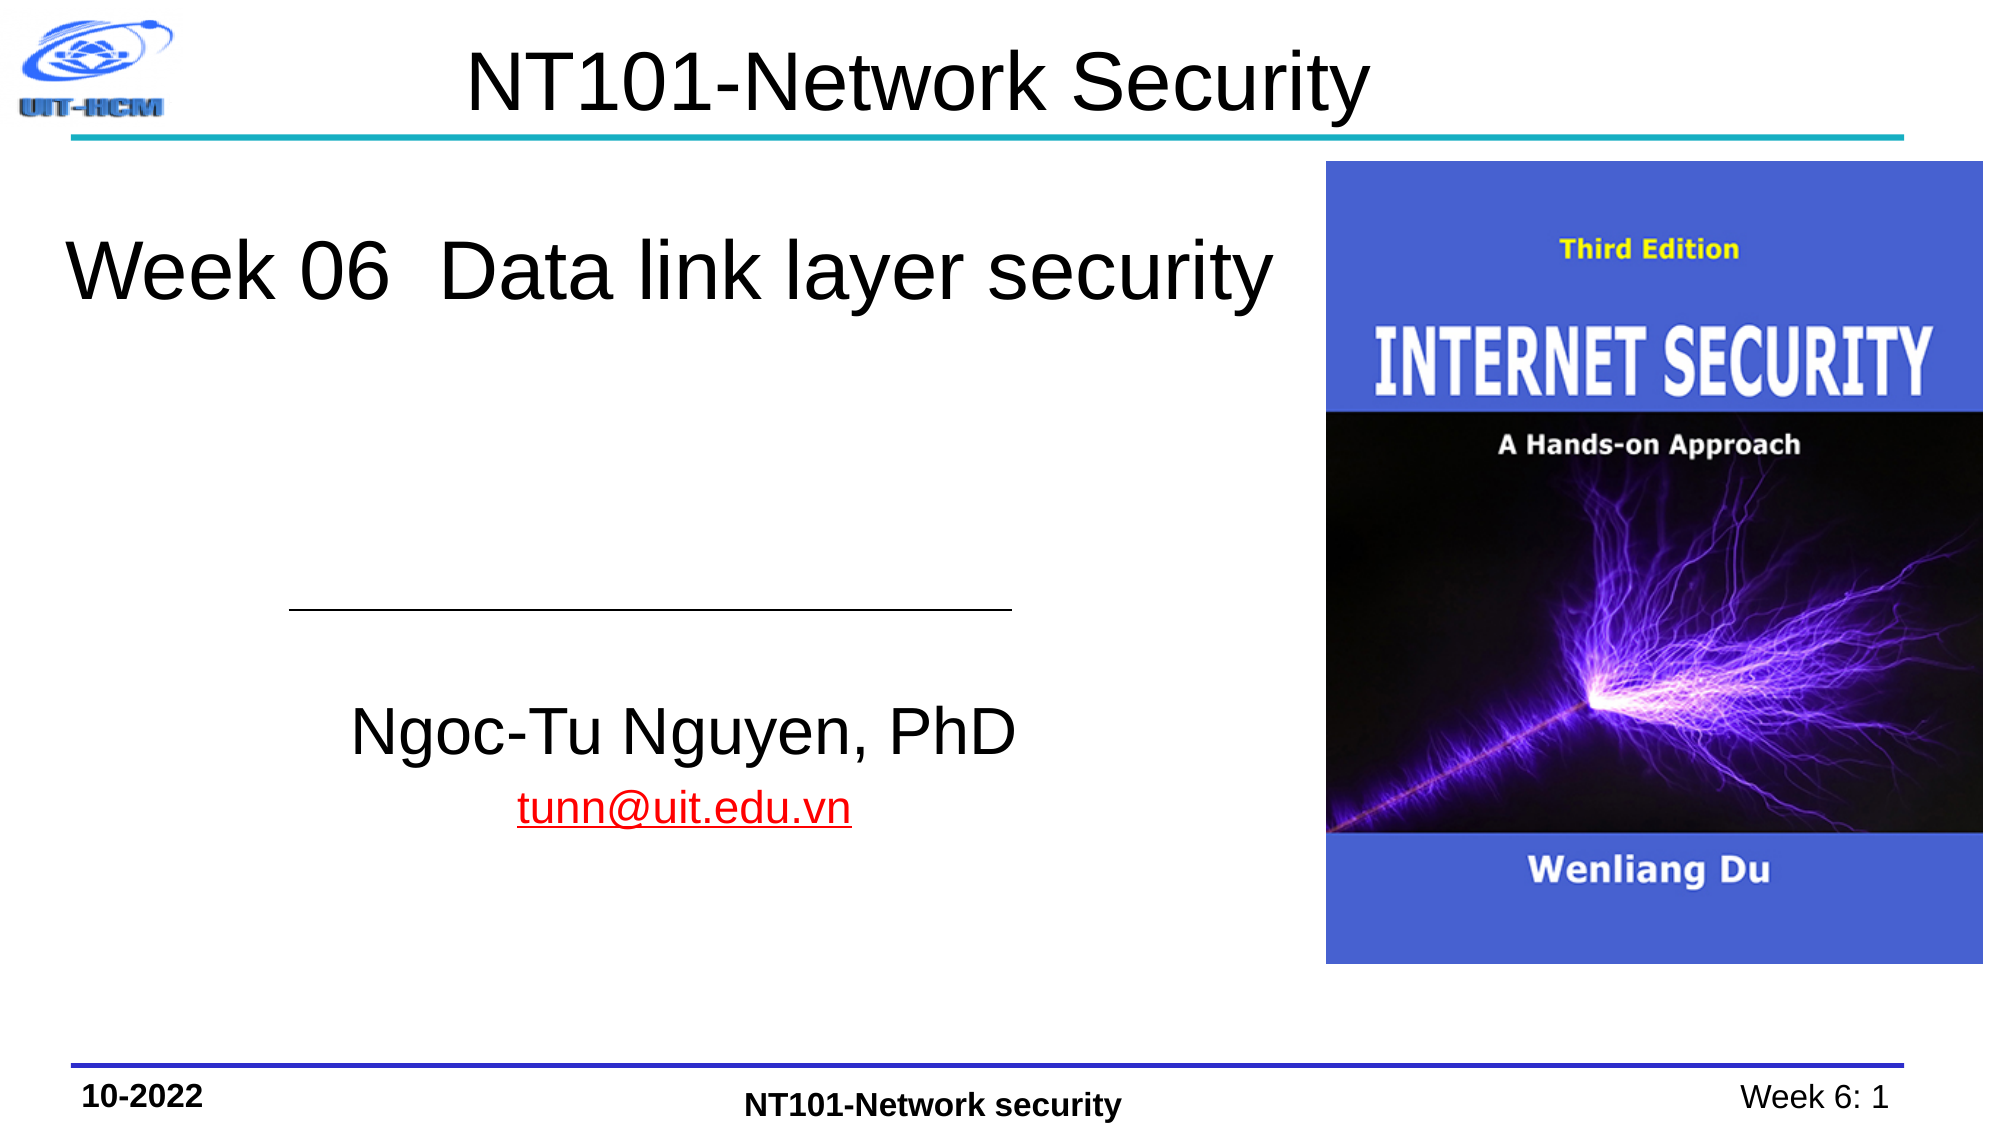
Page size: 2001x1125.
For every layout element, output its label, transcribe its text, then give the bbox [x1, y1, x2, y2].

picture [0, 8, 193, 127]
text_box Week 06 Data link layer security [50, 142, 1800, 391]
list Ngoc-Tu Nguyen, PhD tunn@uit.edu.vn [288, 680, 1081, 974]
title NT101-Network Security [450, 12, 1655, 142]
picture [1326, 161, 1984, 964]
